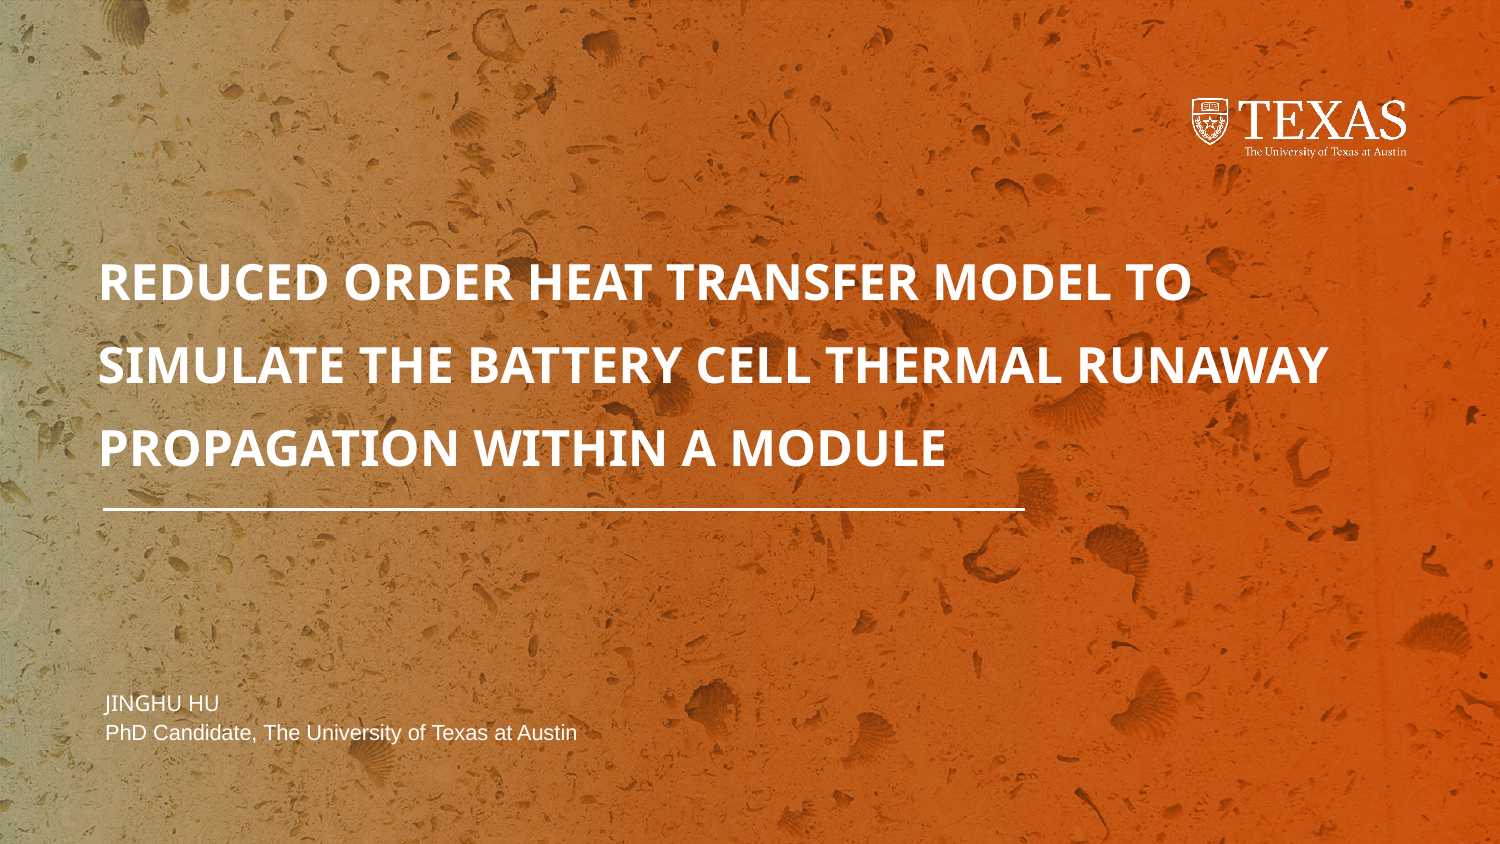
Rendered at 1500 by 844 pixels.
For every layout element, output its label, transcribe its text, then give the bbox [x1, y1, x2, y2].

text_box Jinghu hu PhD Candidate, The University of Texas at Austin [89, 674, 1384, 750]
text_box [89, 546, 1384, 622]
text_box Reduced order heat transfer model to simulate the battery cell thermal runaway propagation within a module [82, 196, 1377, 485]
picture [0, 0, 1500, 844]
